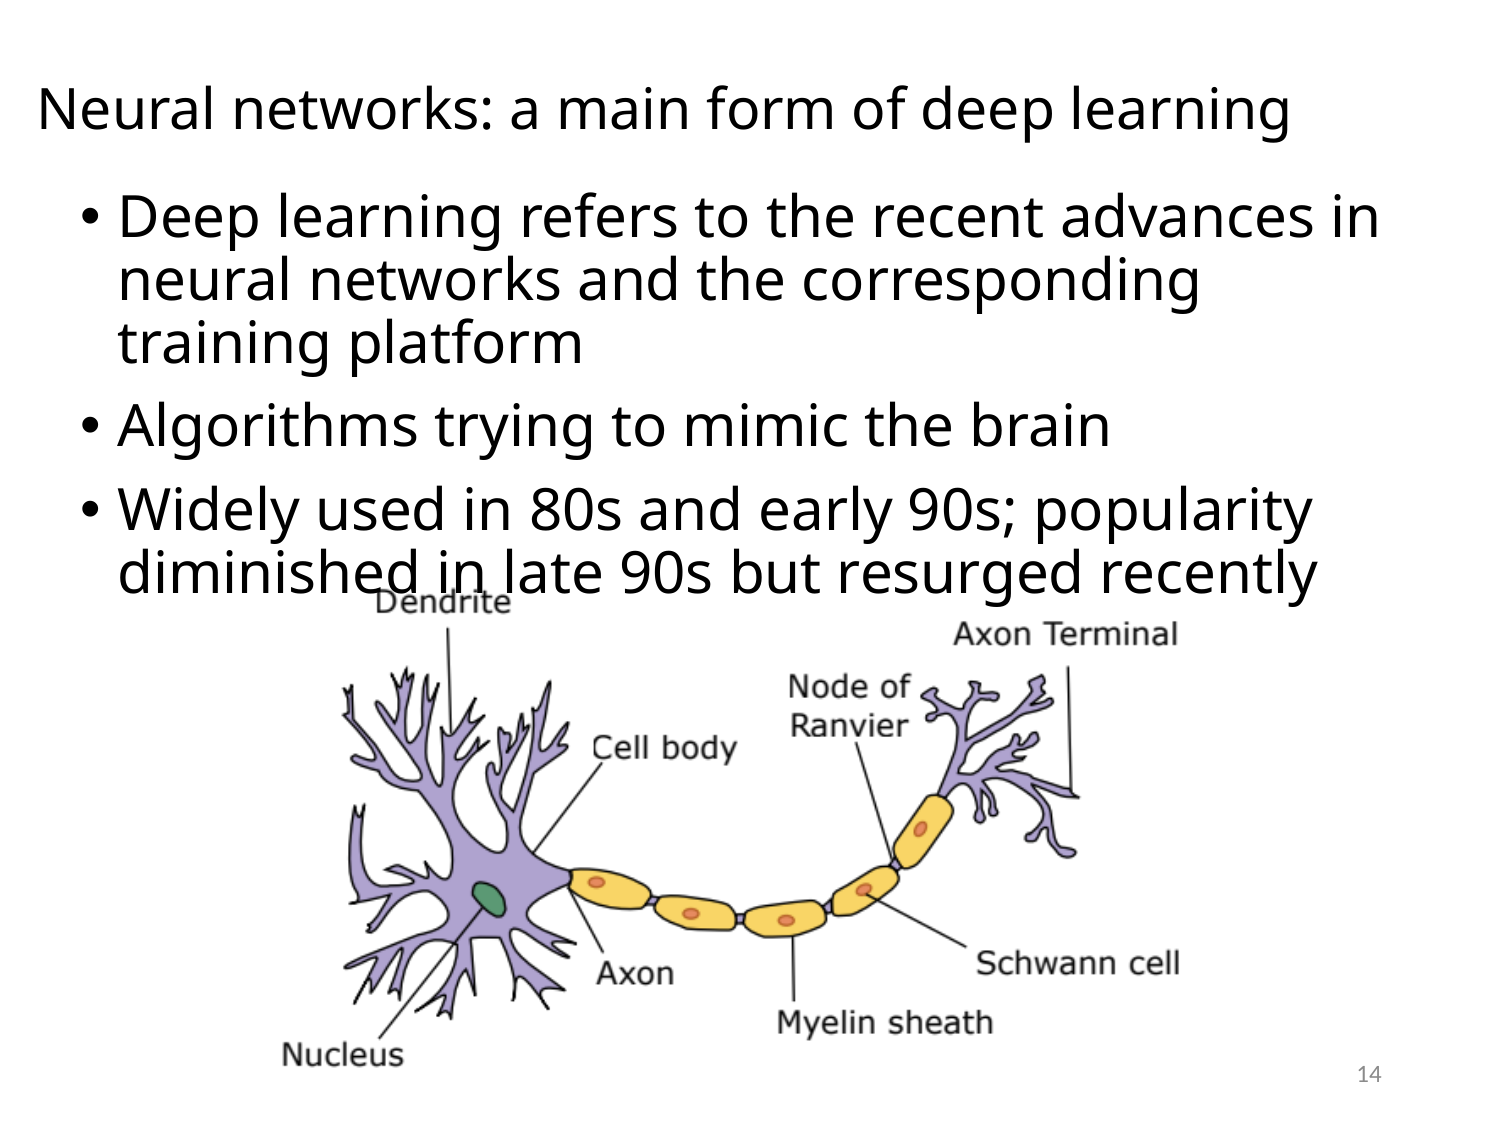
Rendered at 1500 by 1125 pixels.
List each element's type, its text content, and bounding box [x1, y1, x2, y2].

title Neural networks: a main form of deep learning [21, 56, 1479, 167]
picture [281, 586, 1180, 1069]
list Deep learning refers to the recent advances in neural networks and the corresponding training platform Algorithms trying to mimic the brain Widely used in 80s and early 90s; popularity diminished in late 90s but resurged recently [64, 179, 1436, 625]
slide_number 14 [1059, 1042, 1397, 1103]
